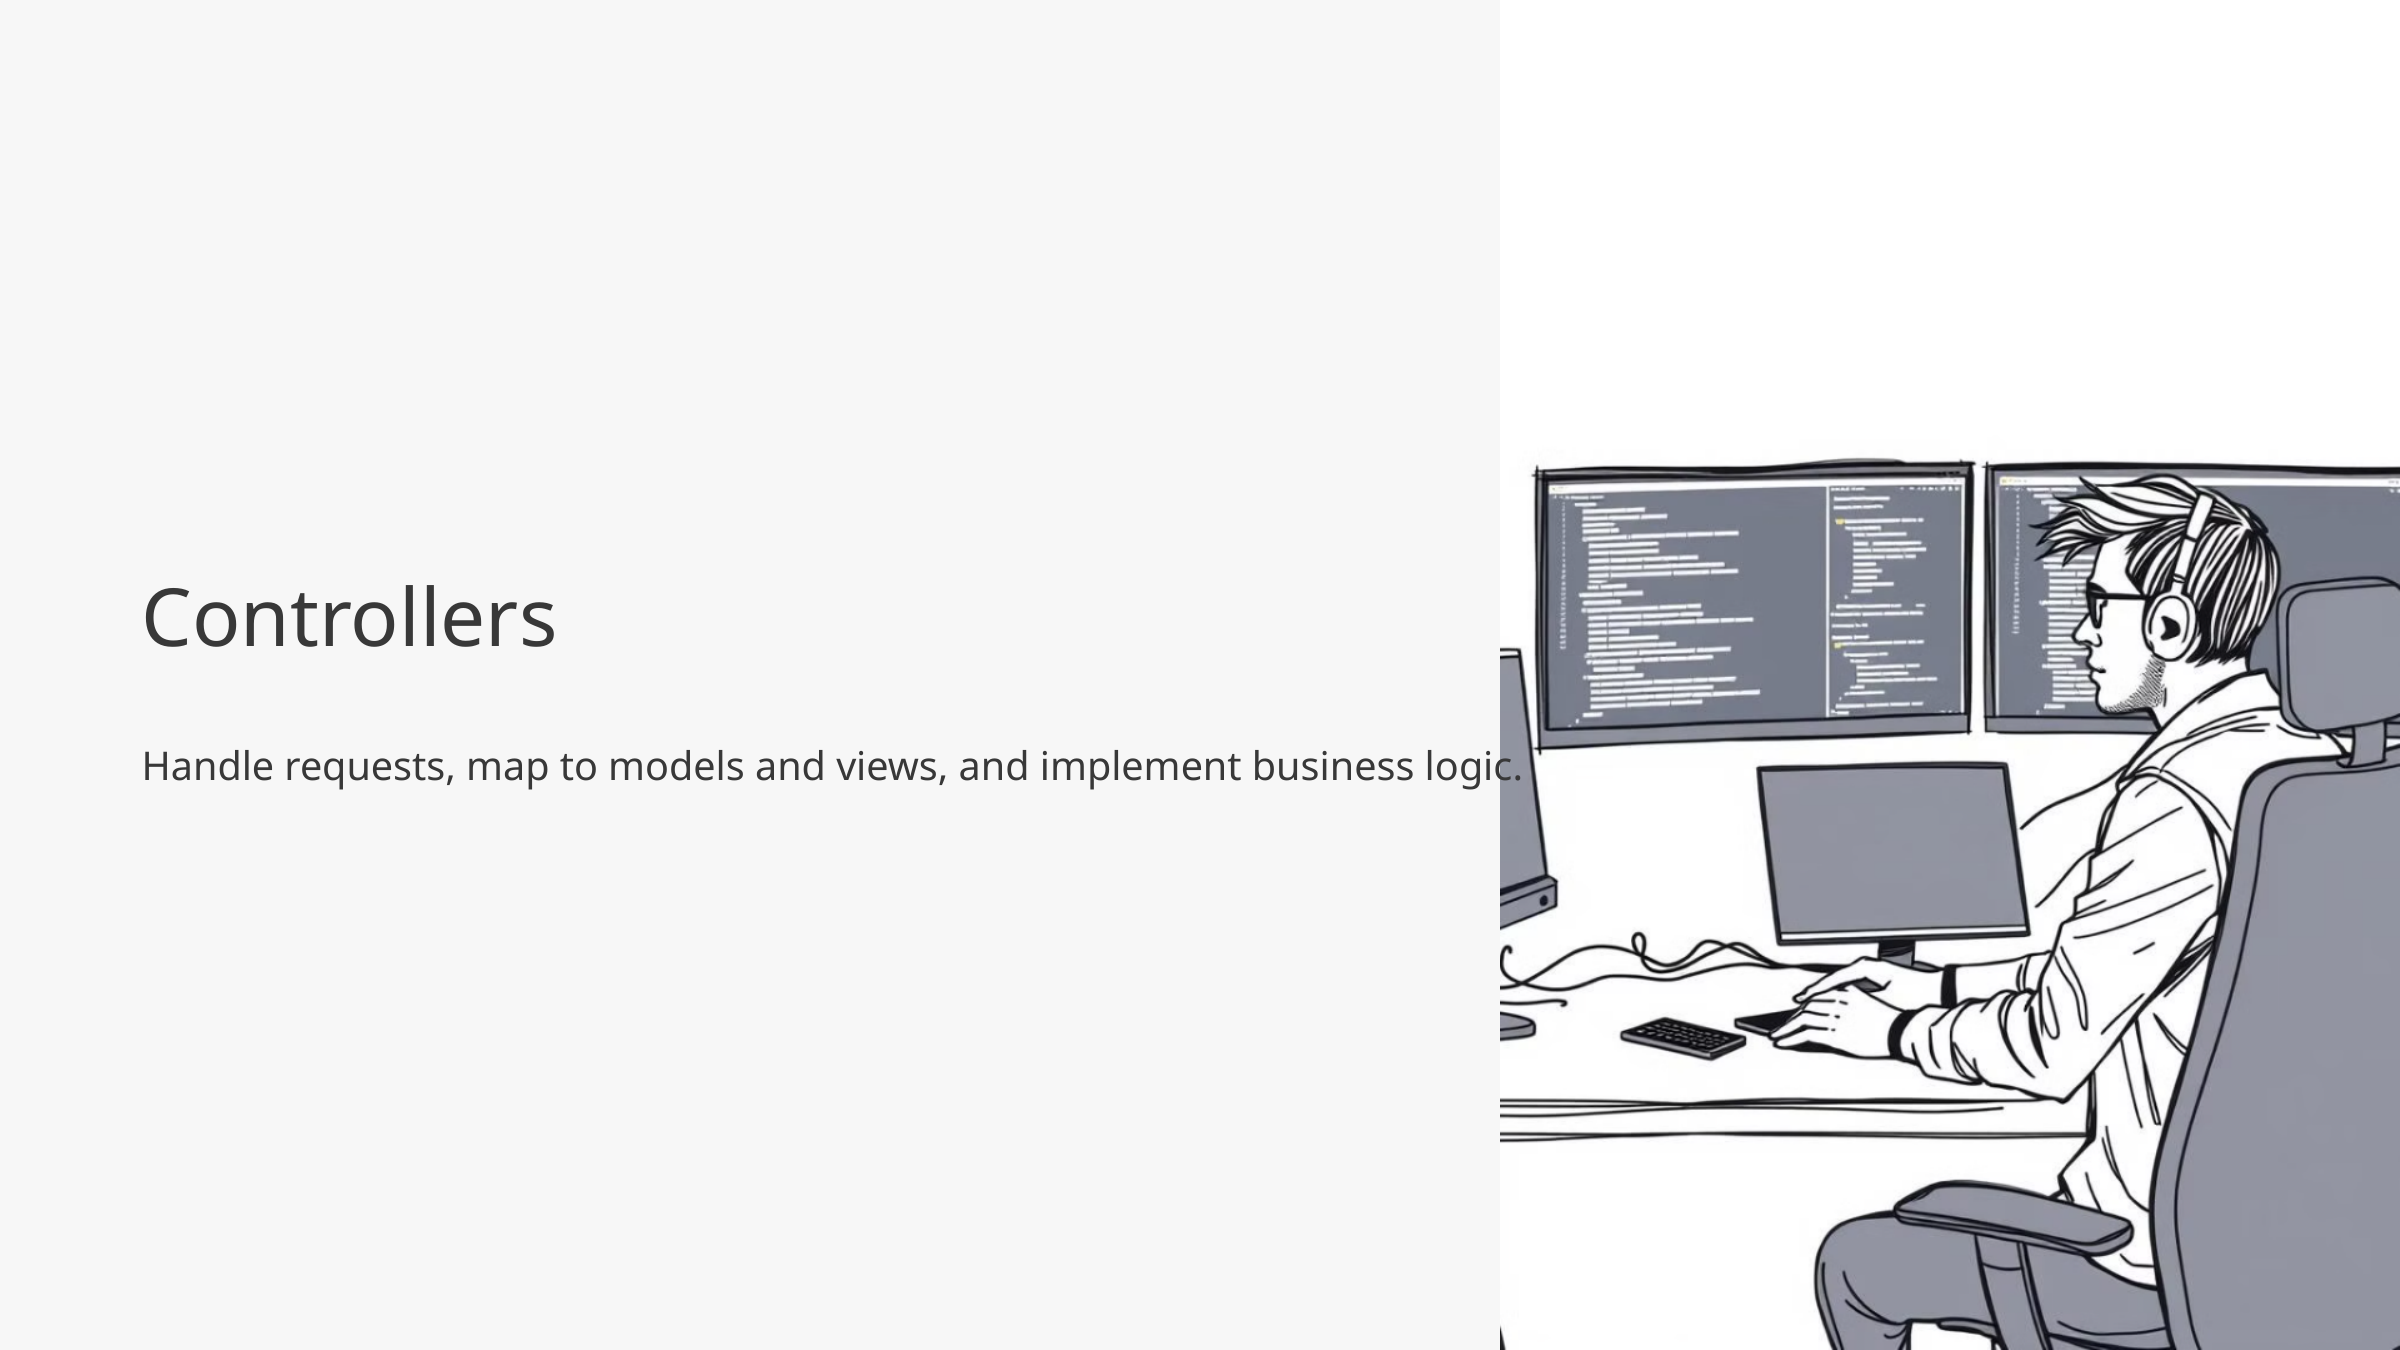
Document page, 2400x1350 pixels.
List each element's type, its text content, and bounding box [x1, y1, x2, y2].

picture [1499, 0, 2400, 1350]
text_box Handle requests, map to models and views, and implement business logic. [141, 723, 1359, 789]
text_box Controllers [141, 561, 952, 663]
